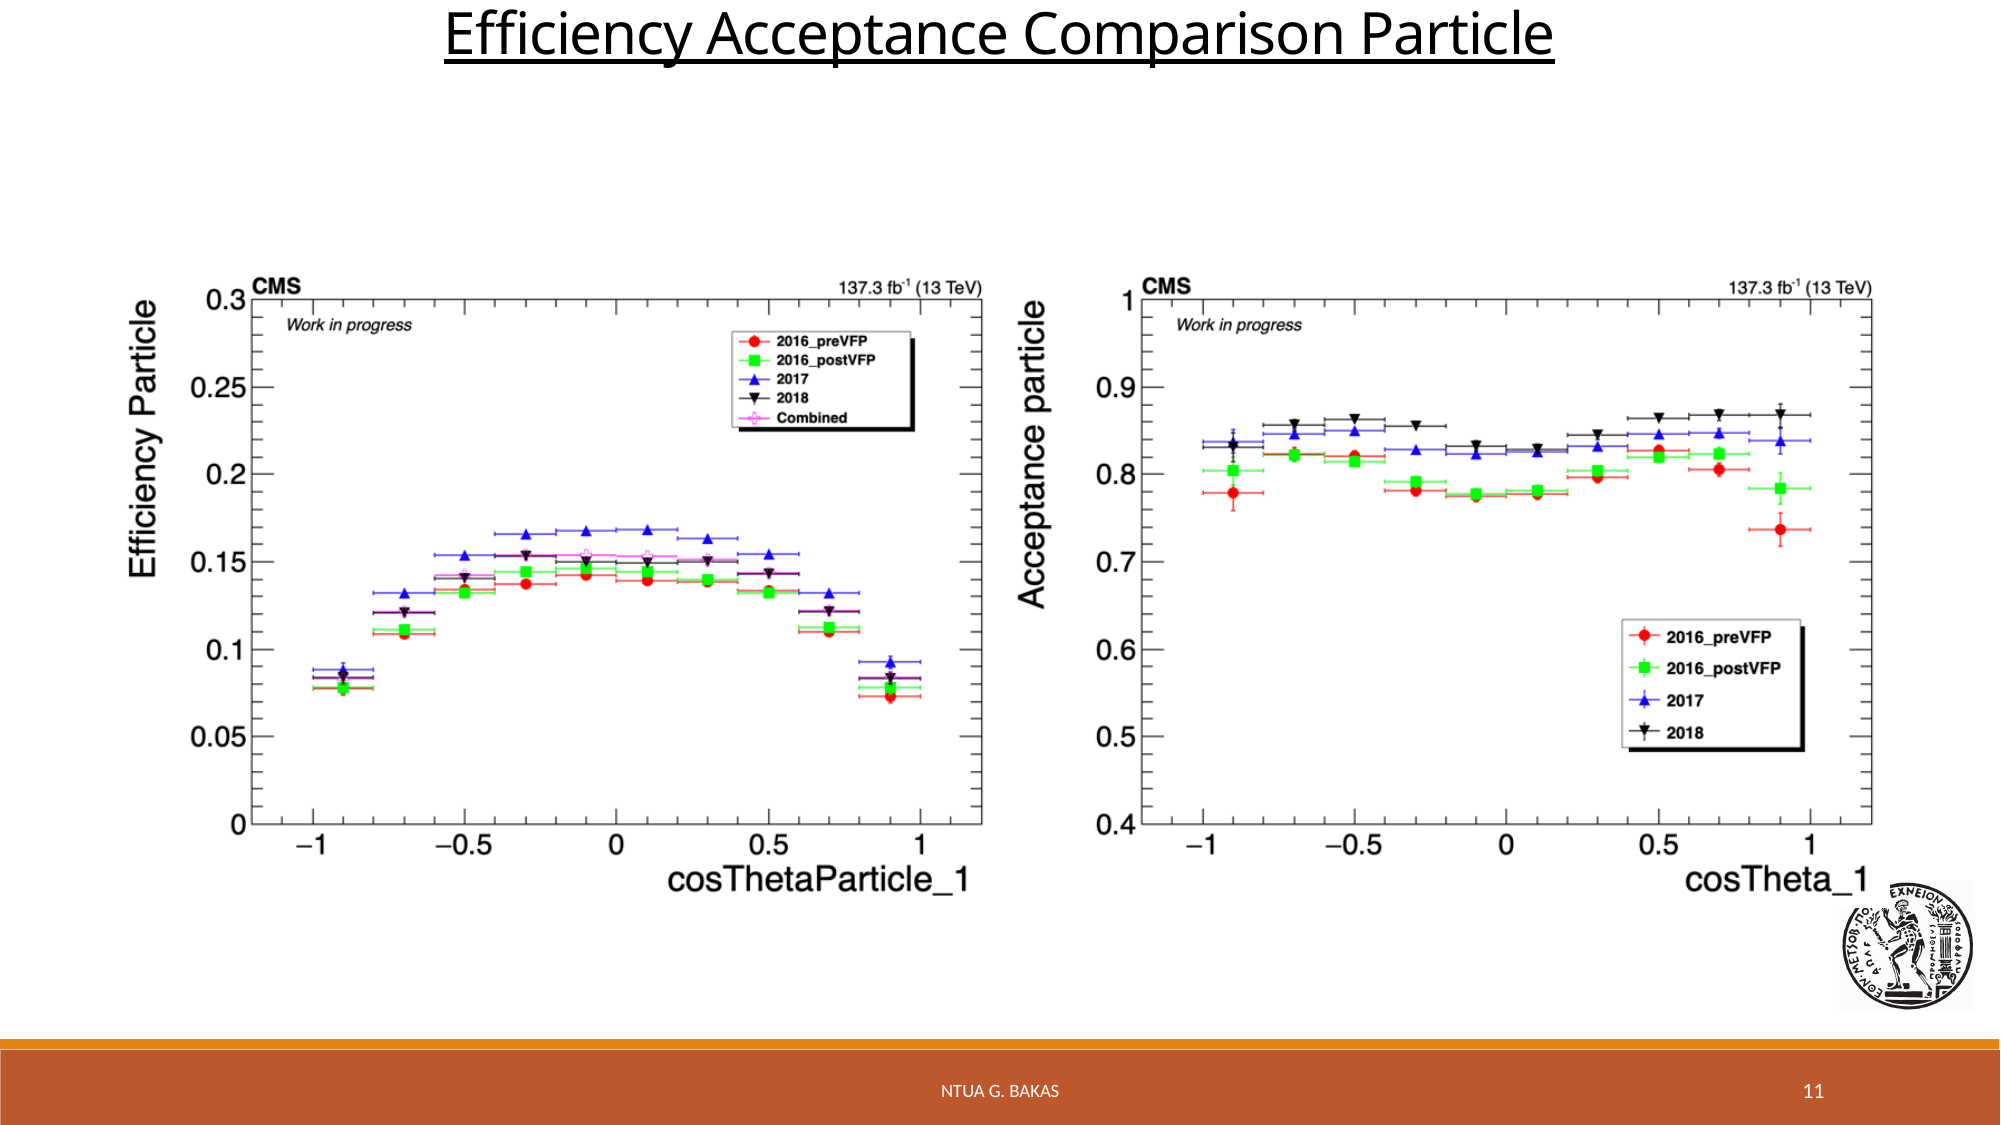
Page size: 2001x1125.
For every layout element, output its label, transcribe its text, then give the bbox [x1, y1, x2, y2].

footer NTUA G. Bakas [604, 1059, 1396, 1120]
text_box Efficiency Acceptance Comparison Particle [136, 0, 1863, 75]
picture [109, 267, 1975, 1012]
slide_number 11 [1624, 1059, 1840, 1120]
